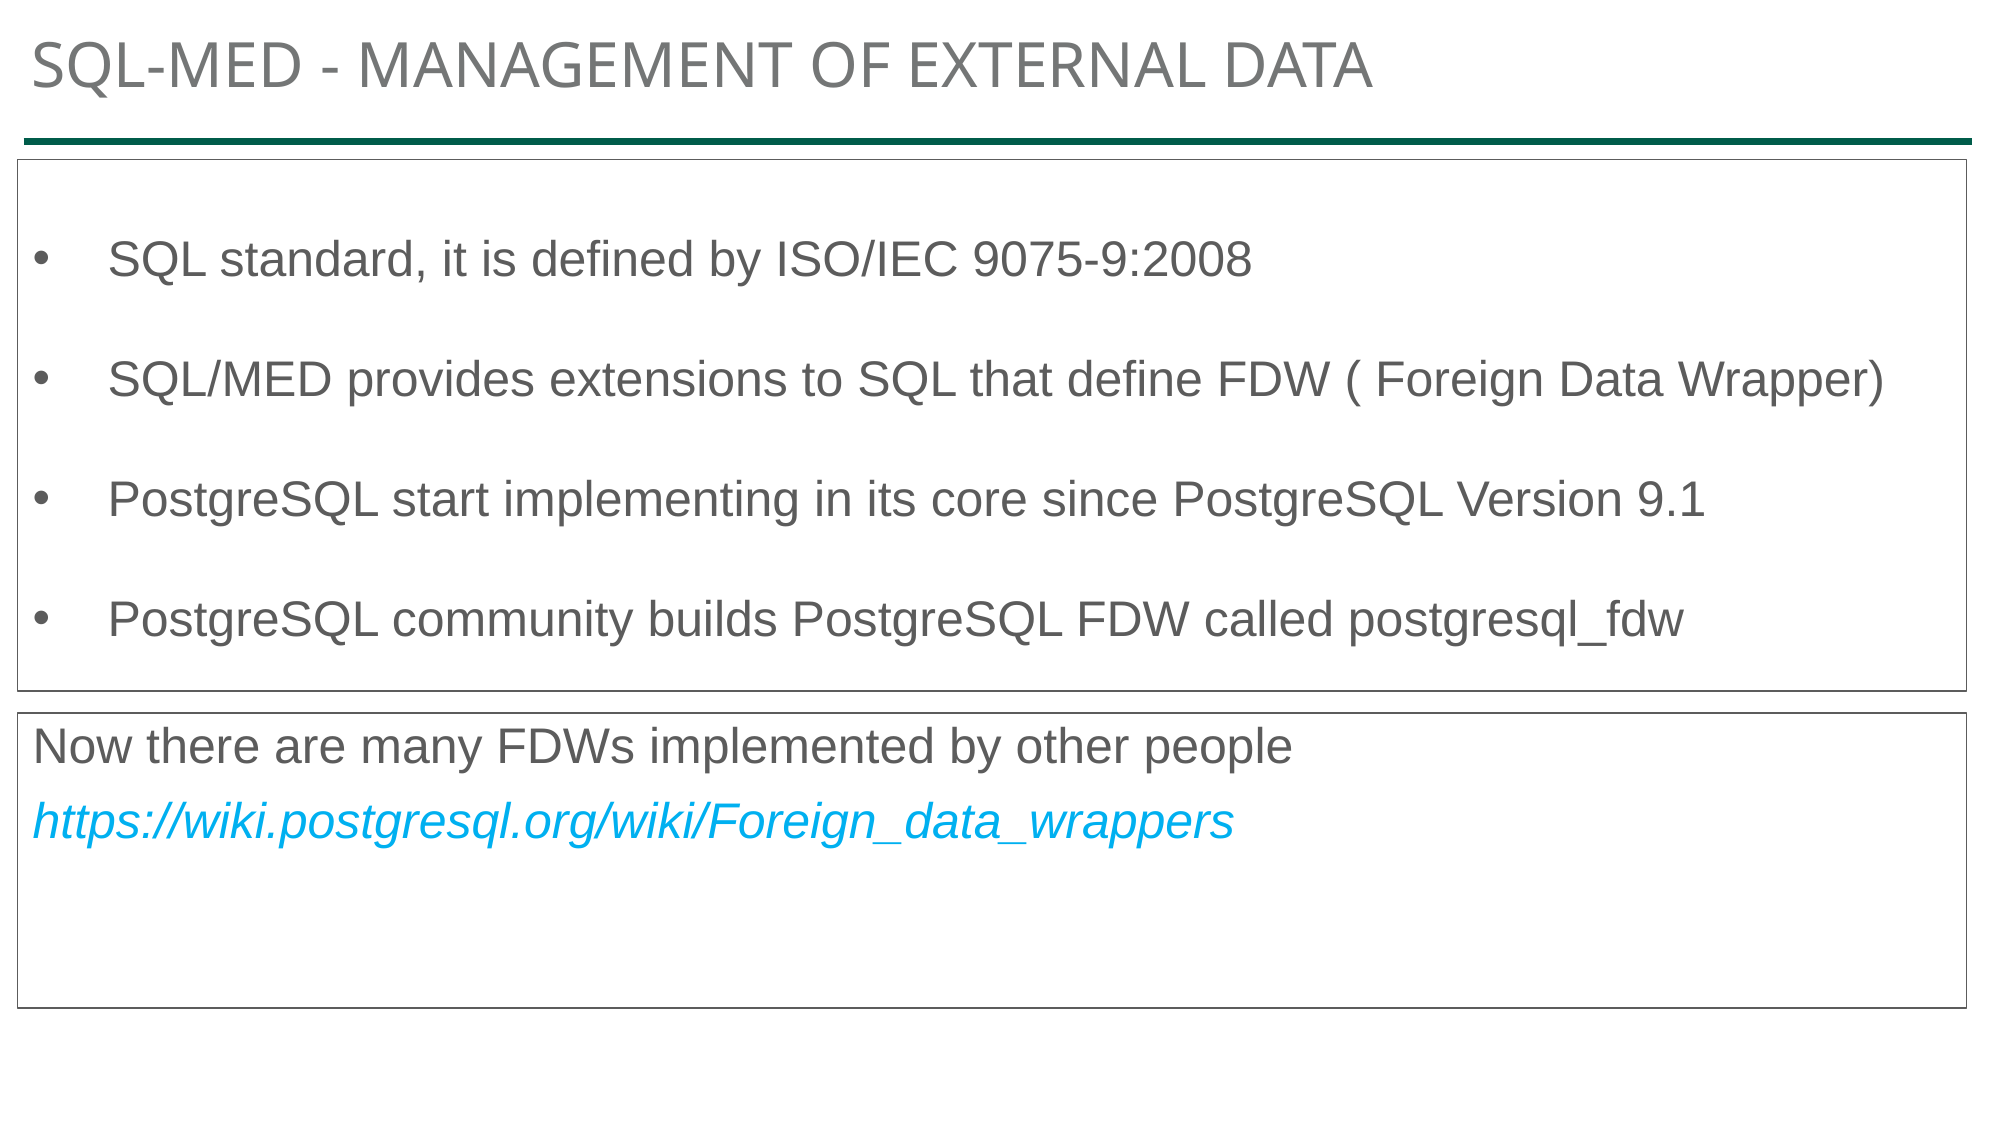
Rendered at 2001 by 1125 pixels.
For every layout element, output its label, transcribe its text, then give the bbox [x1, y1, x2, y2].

text_box SQL standard, it is defined by ISO/IEC 9075-9:2008 SQL/MED provides extensions to SQL that define FDW ( Foreign Data Wrapper) PostgreSQL start implementing in its core since PostgreSQL Version 9.1 PostgreSQL community builds PostgreSQL FDW called postgresql_fdw [17, 159, 1967, 691]
text_box Now there are many FDWs implemented by other people https://wiki.postgresql.org/wiki/Foreign_data_wrappers [17, 712, 1967, 1008]
title SQL-MED - Management of External Data [23, 8, 1973, 128]
